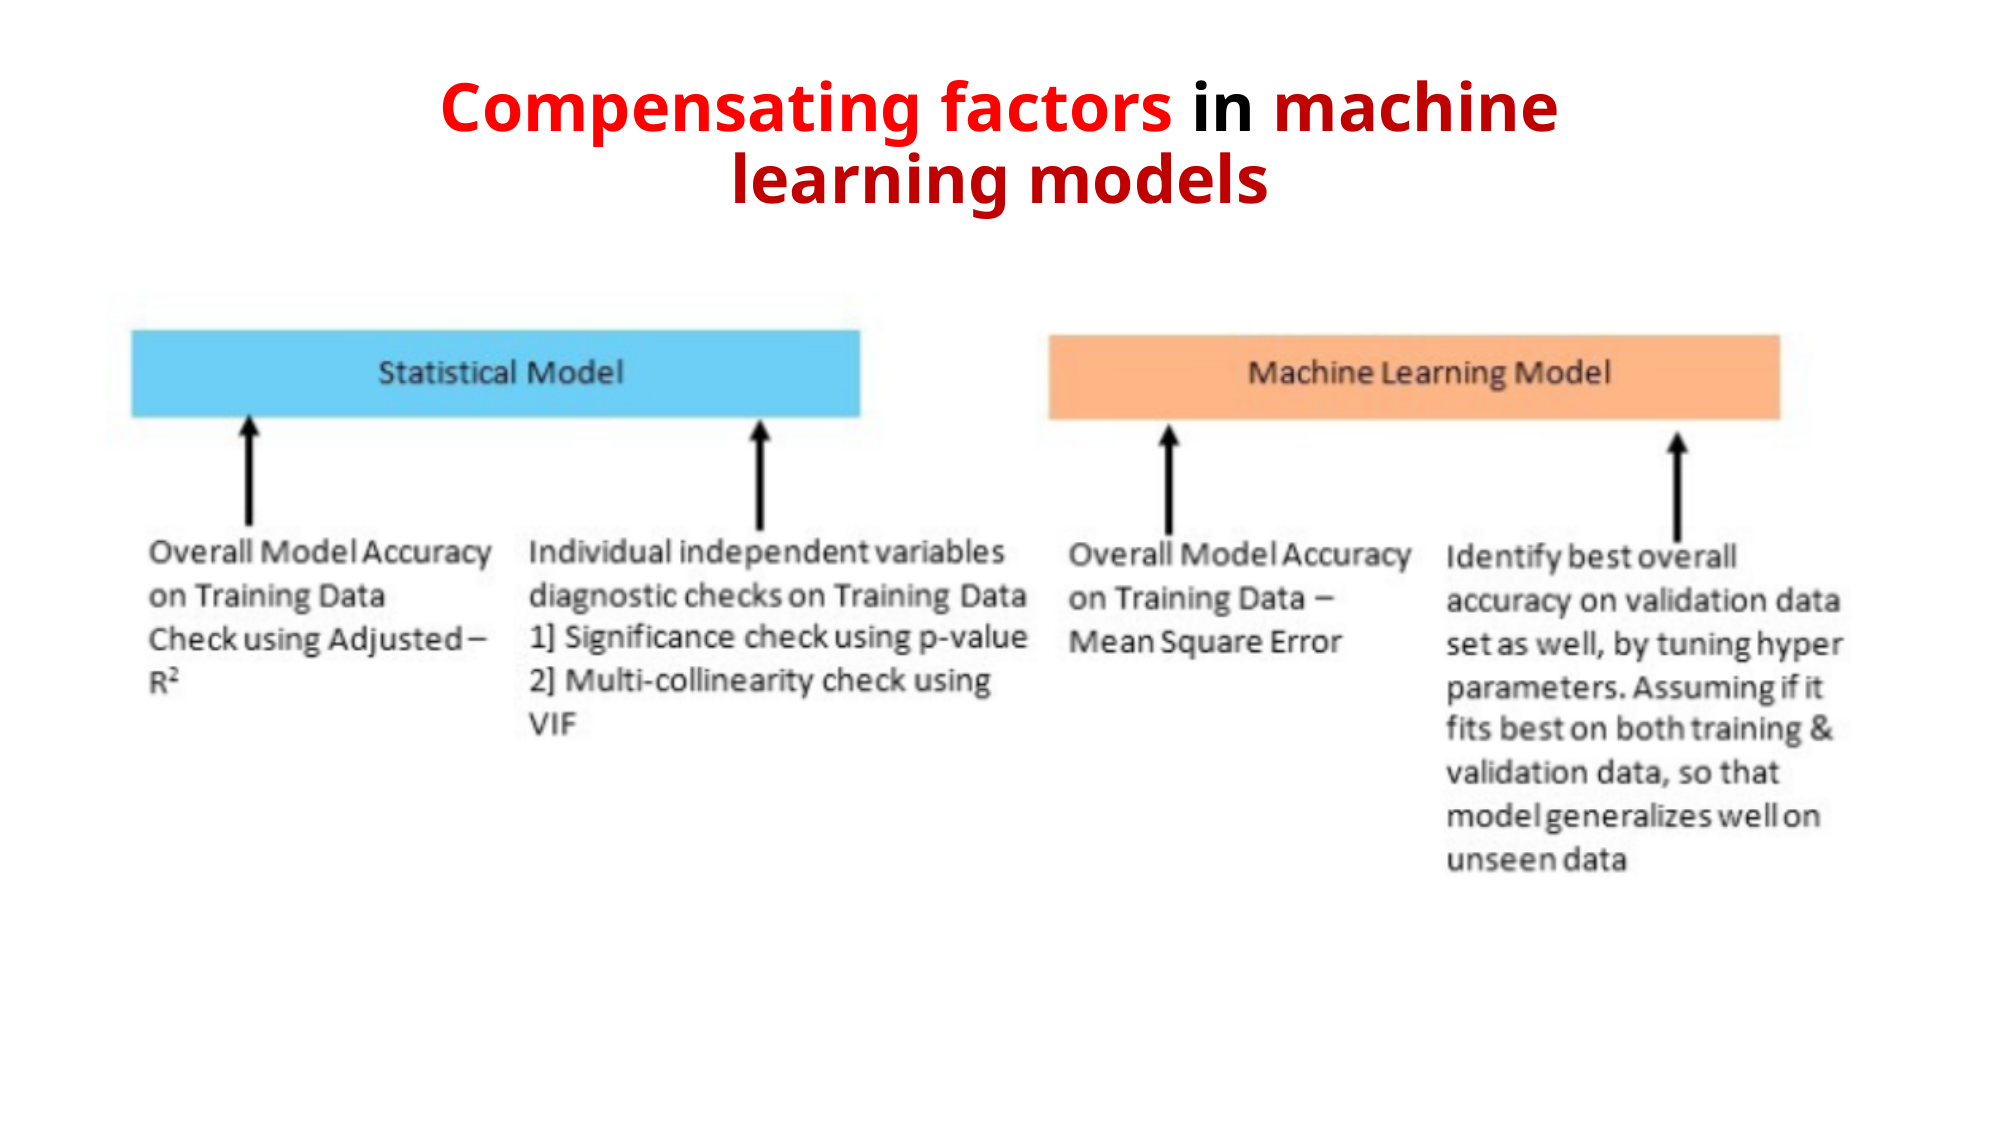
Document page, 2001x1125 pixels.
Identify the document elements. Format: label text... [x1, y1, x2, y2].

title Compensating factors in machine learning models [137, 59, 1863, 231]
picture [53, 231, 1893, 905]
